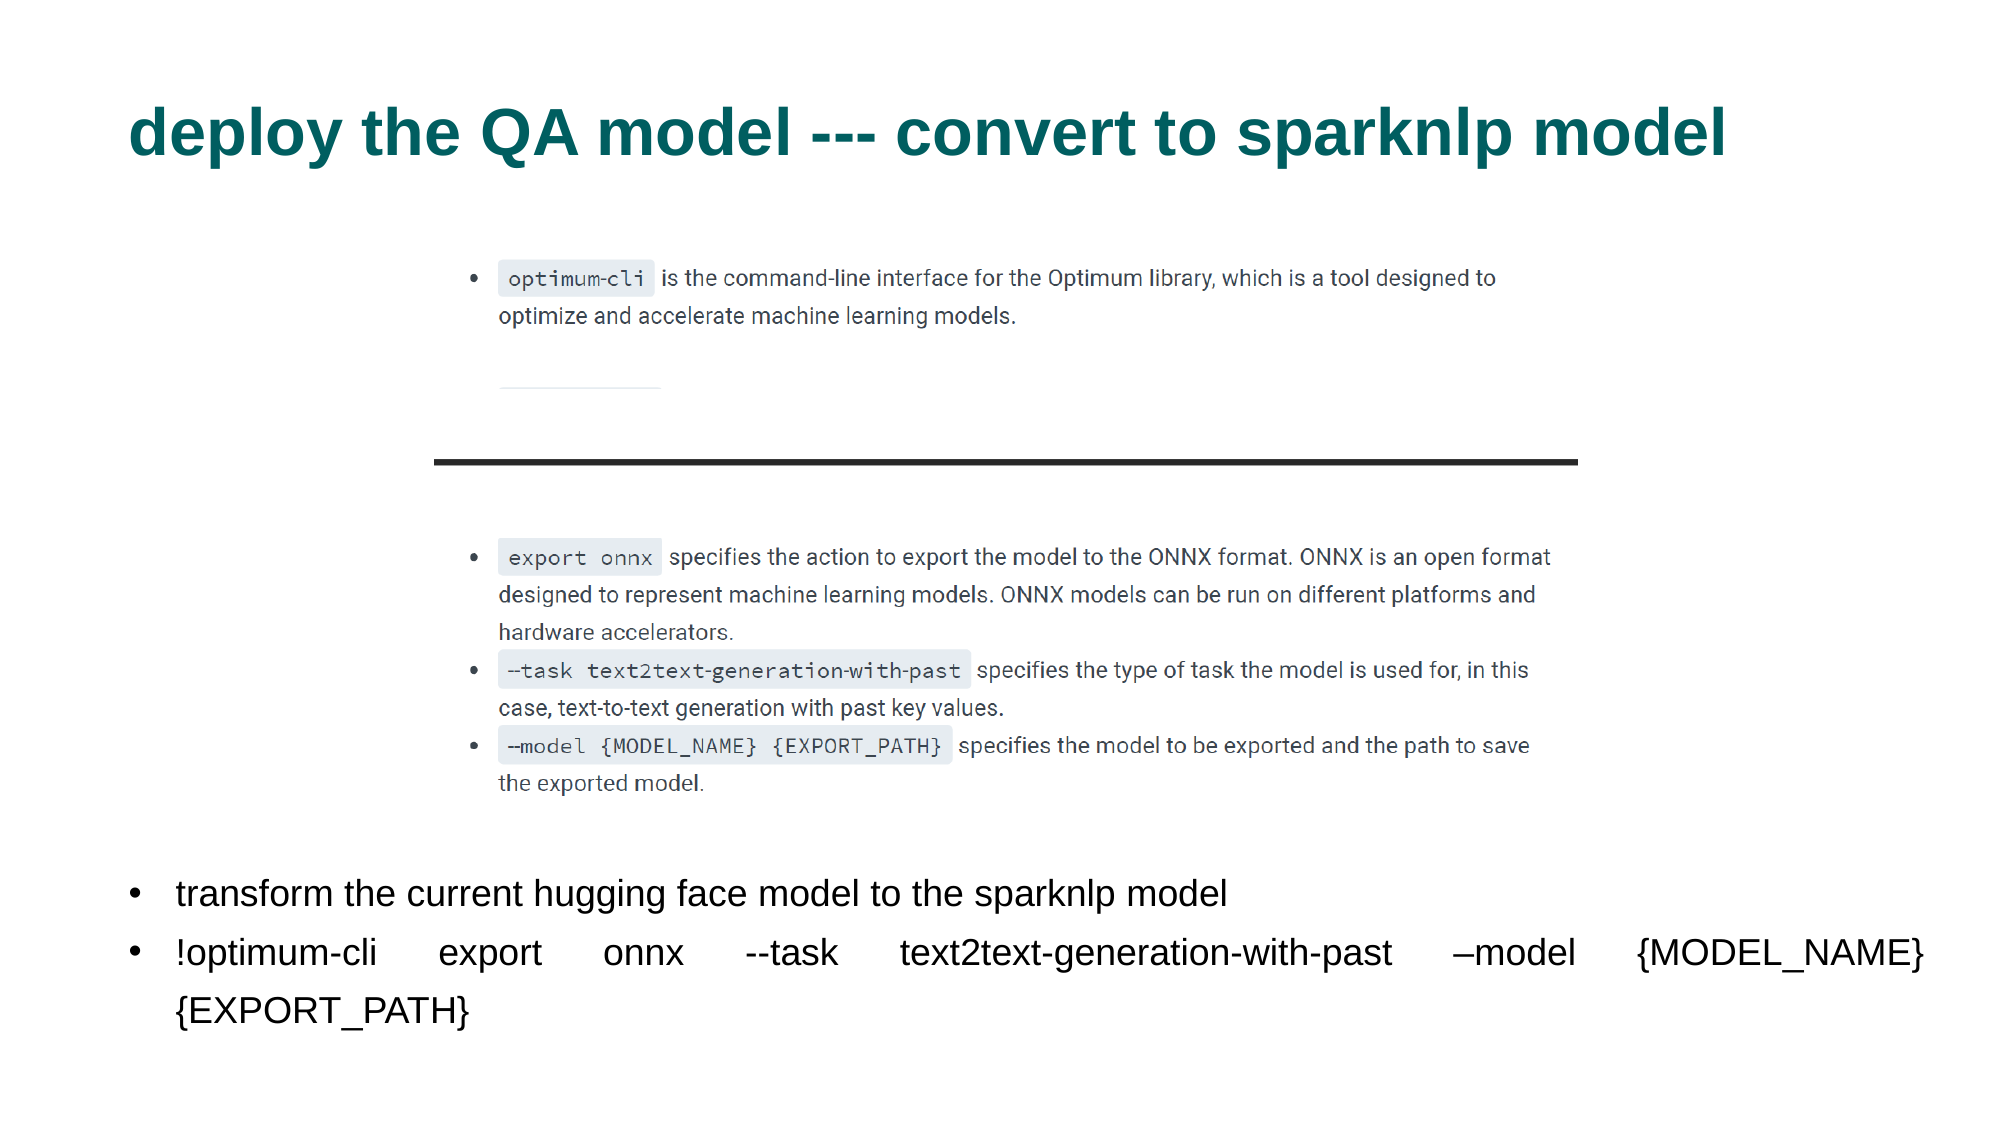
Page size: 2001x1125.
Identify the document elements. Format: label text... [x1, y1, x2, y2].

list deploy the QA model --- convert to sparknlp model [114, 90, 1829, 743]
picture [434, 242, 1578, 821]
text_box transform the current hugging face model to the sparknlp model !optimum-cli export onnx --task text2text-generation-with-past –model {MODEL_NAME} {EXPORT_PATH} [113, 848, 1940, 1098]
